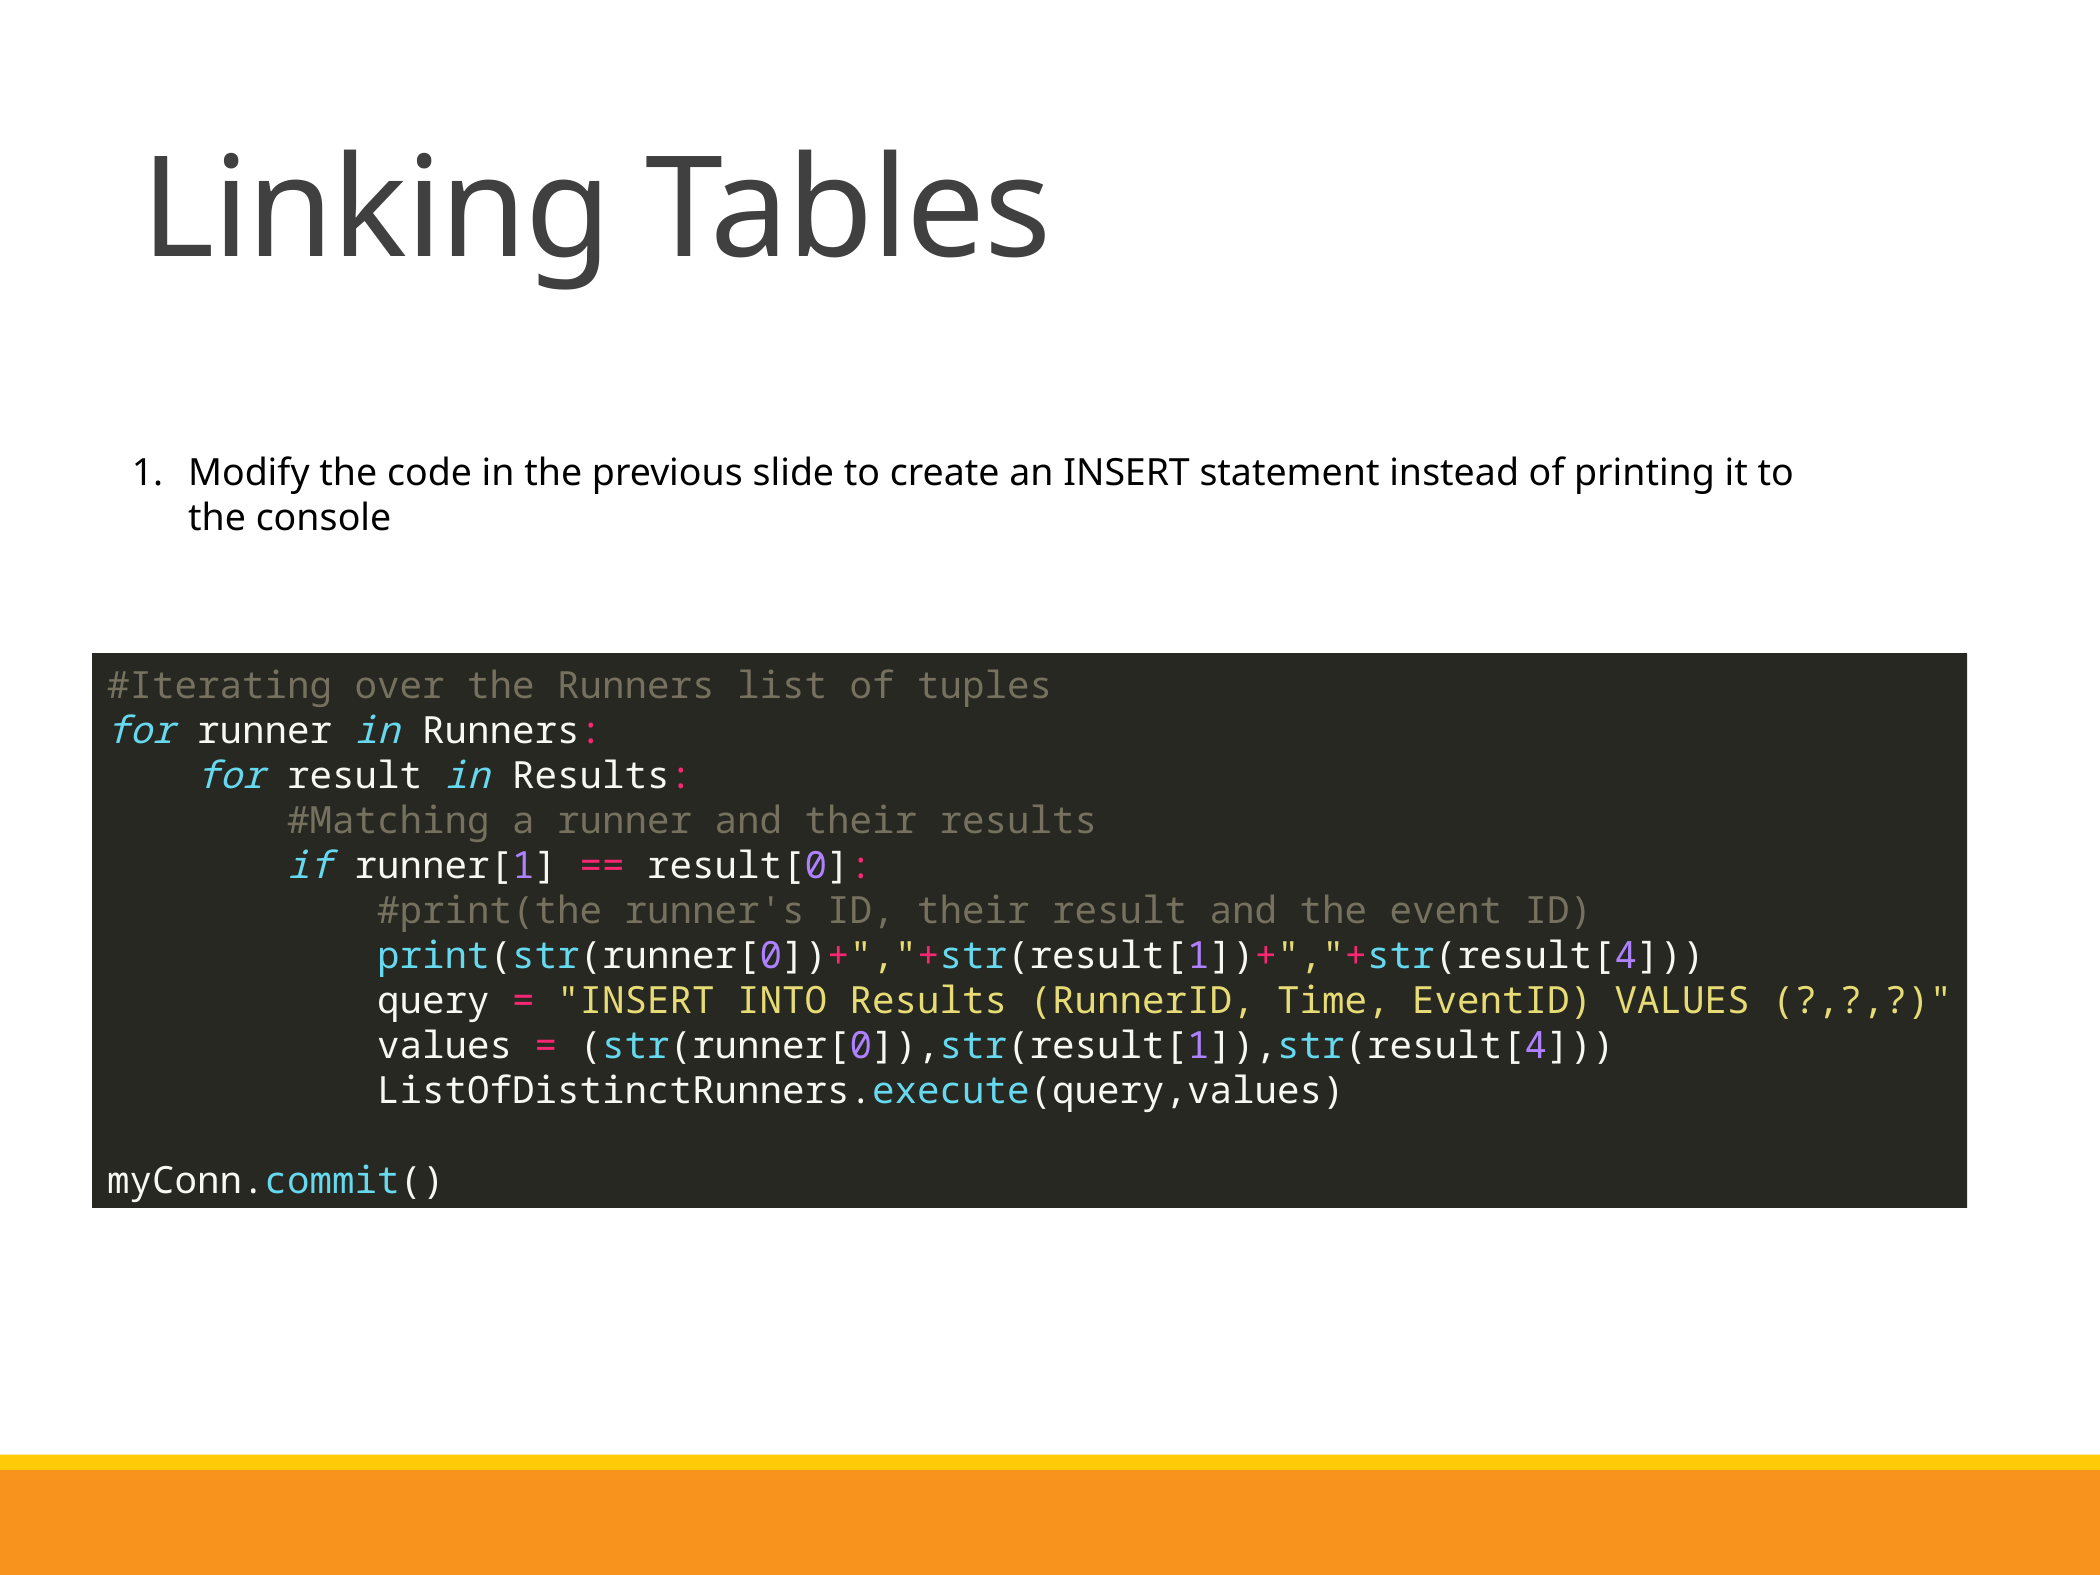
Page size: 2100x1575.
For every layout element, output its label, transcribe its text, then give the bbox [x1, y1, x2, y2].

title Linking Tables [126, 0, 1859, 293]
text_box #Iterating over the Runners list of tuples for runner in Runners: for result in Results: #Matching a runner and their results if runner[1] == result[0]: #print(the runner's ID, their result and the event ID) print(str(runner[0])+","+str(result[1])+","+str(result[4])) query = "INSERT INTO Results (RunnerID, Time, EventID) VALUES (?,?,?)" values = (str(runner[0]),str(result[1]),str(result[4])) ListOfDistinctRunners.execute(query,values) myConn.commit() [92, 653, 1968, 1208]
text_box Modify the code in the previous slide to create an INSERT statement instead of printing it to the console [117, 440, 1850, 546]
